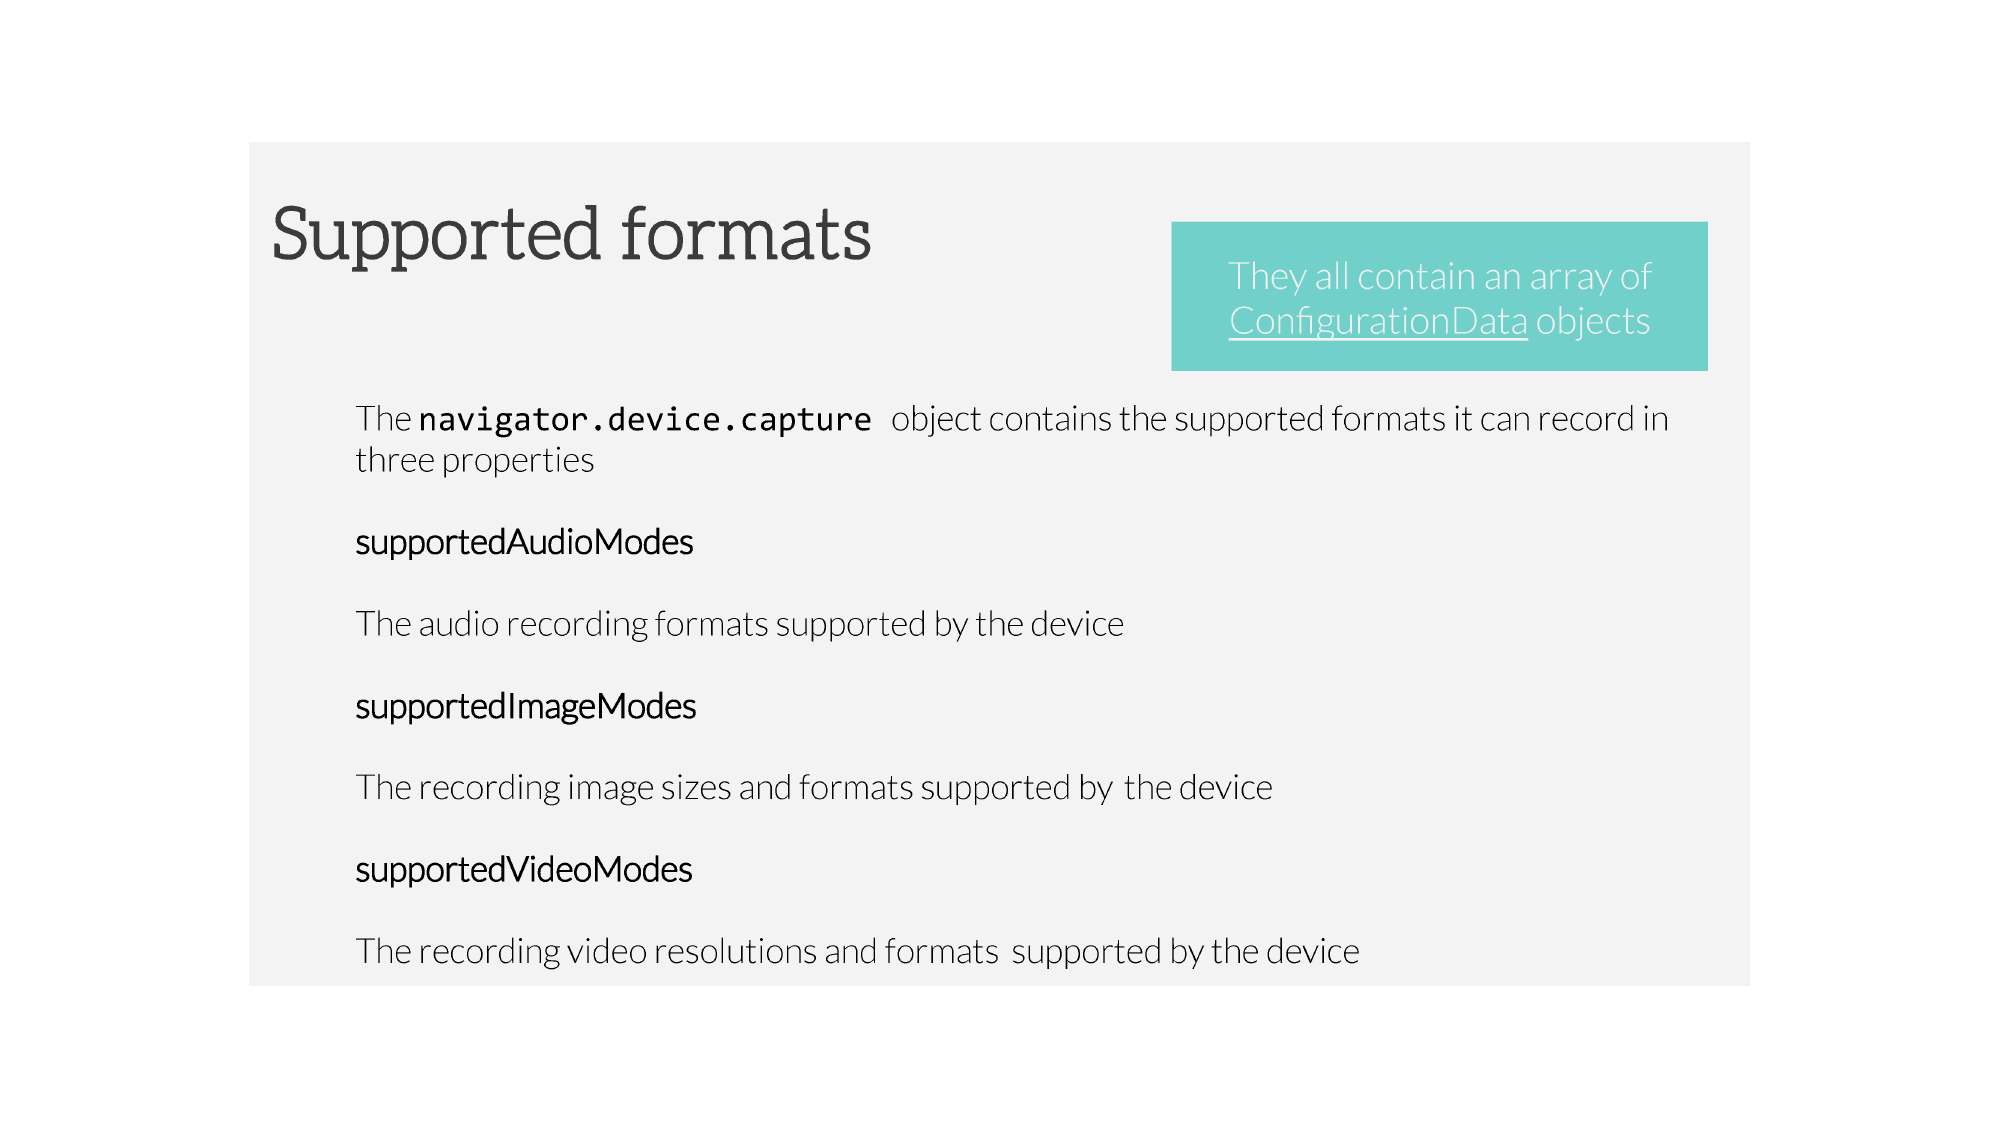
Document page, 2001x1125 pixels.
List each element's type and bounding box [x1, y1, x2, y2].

picture [249, 142, 1750, 986]
